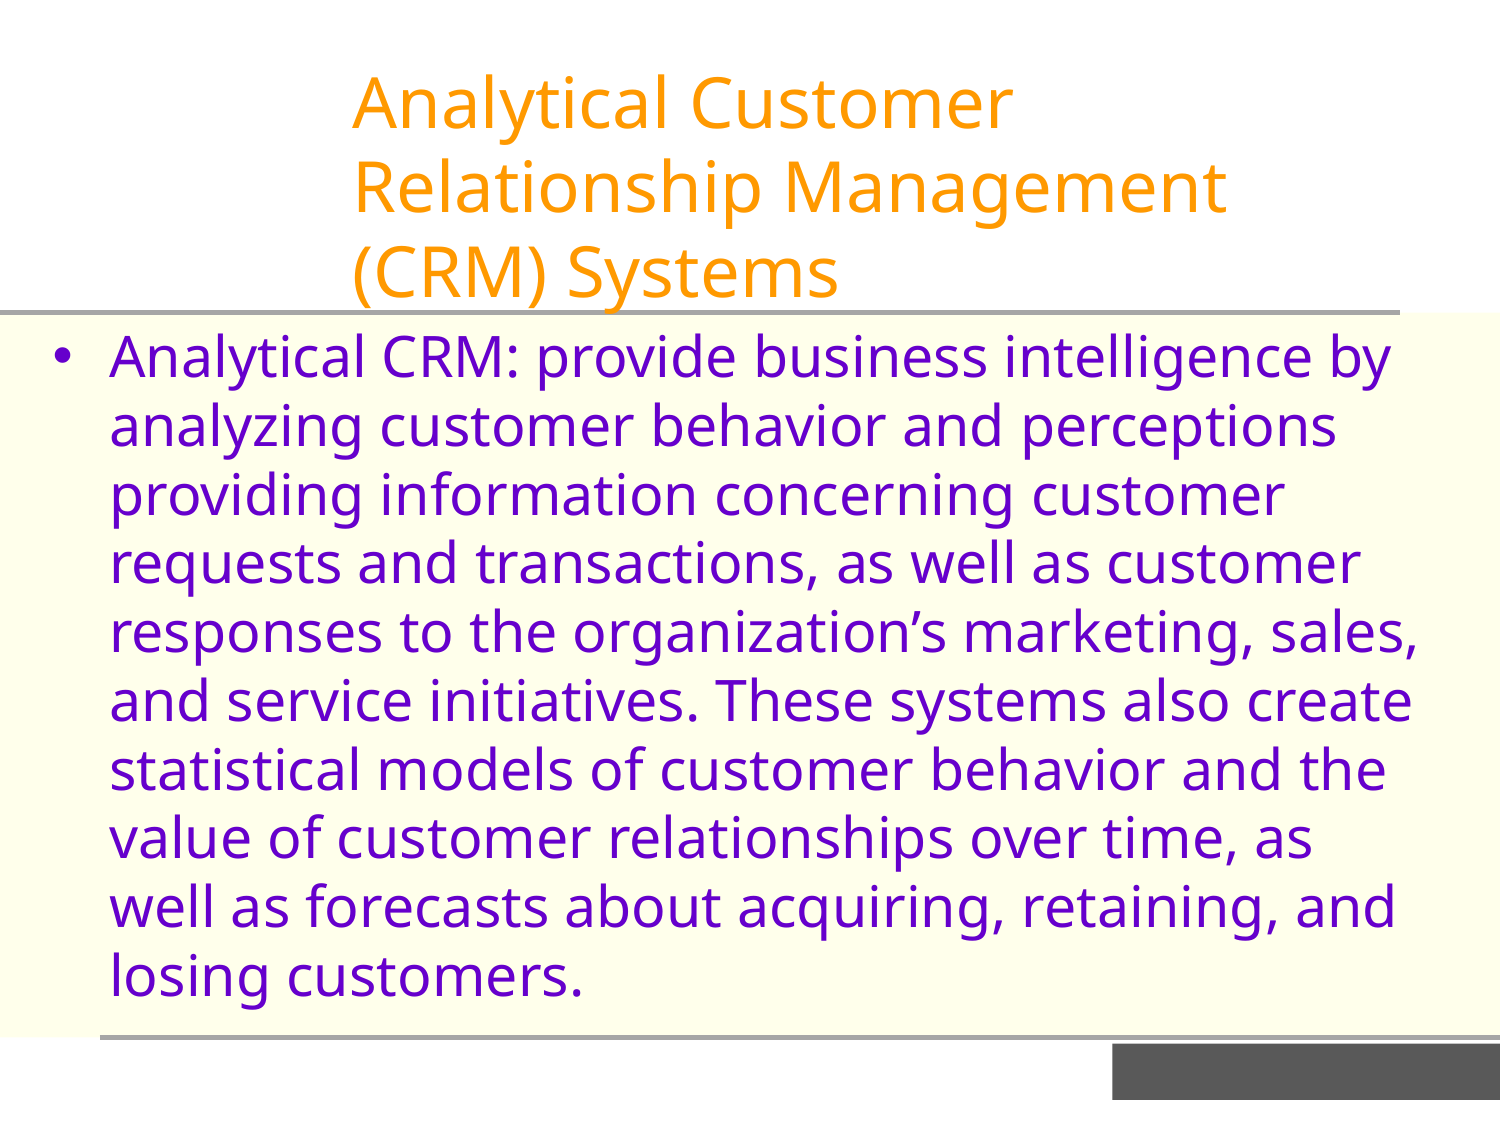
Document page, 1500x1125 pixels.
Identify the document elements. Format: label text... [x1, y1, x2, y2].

list Analytical CRM: provide business intelligence by analyzing customer behavior and perceptions providing information concerning customer requests and transactions, as well as customer responses to the organization’s marketing, sales, and service initiatives. These systems also create statistical models of customer behavior and the value of customer relationships over time, as well as forecasts about acquiring, retaining, and losing customers. [37, 312, 1450, 1025]
subtitle Analytical Customer Relationship Management (CRM) Systems [337, 50, 1413, 312]
